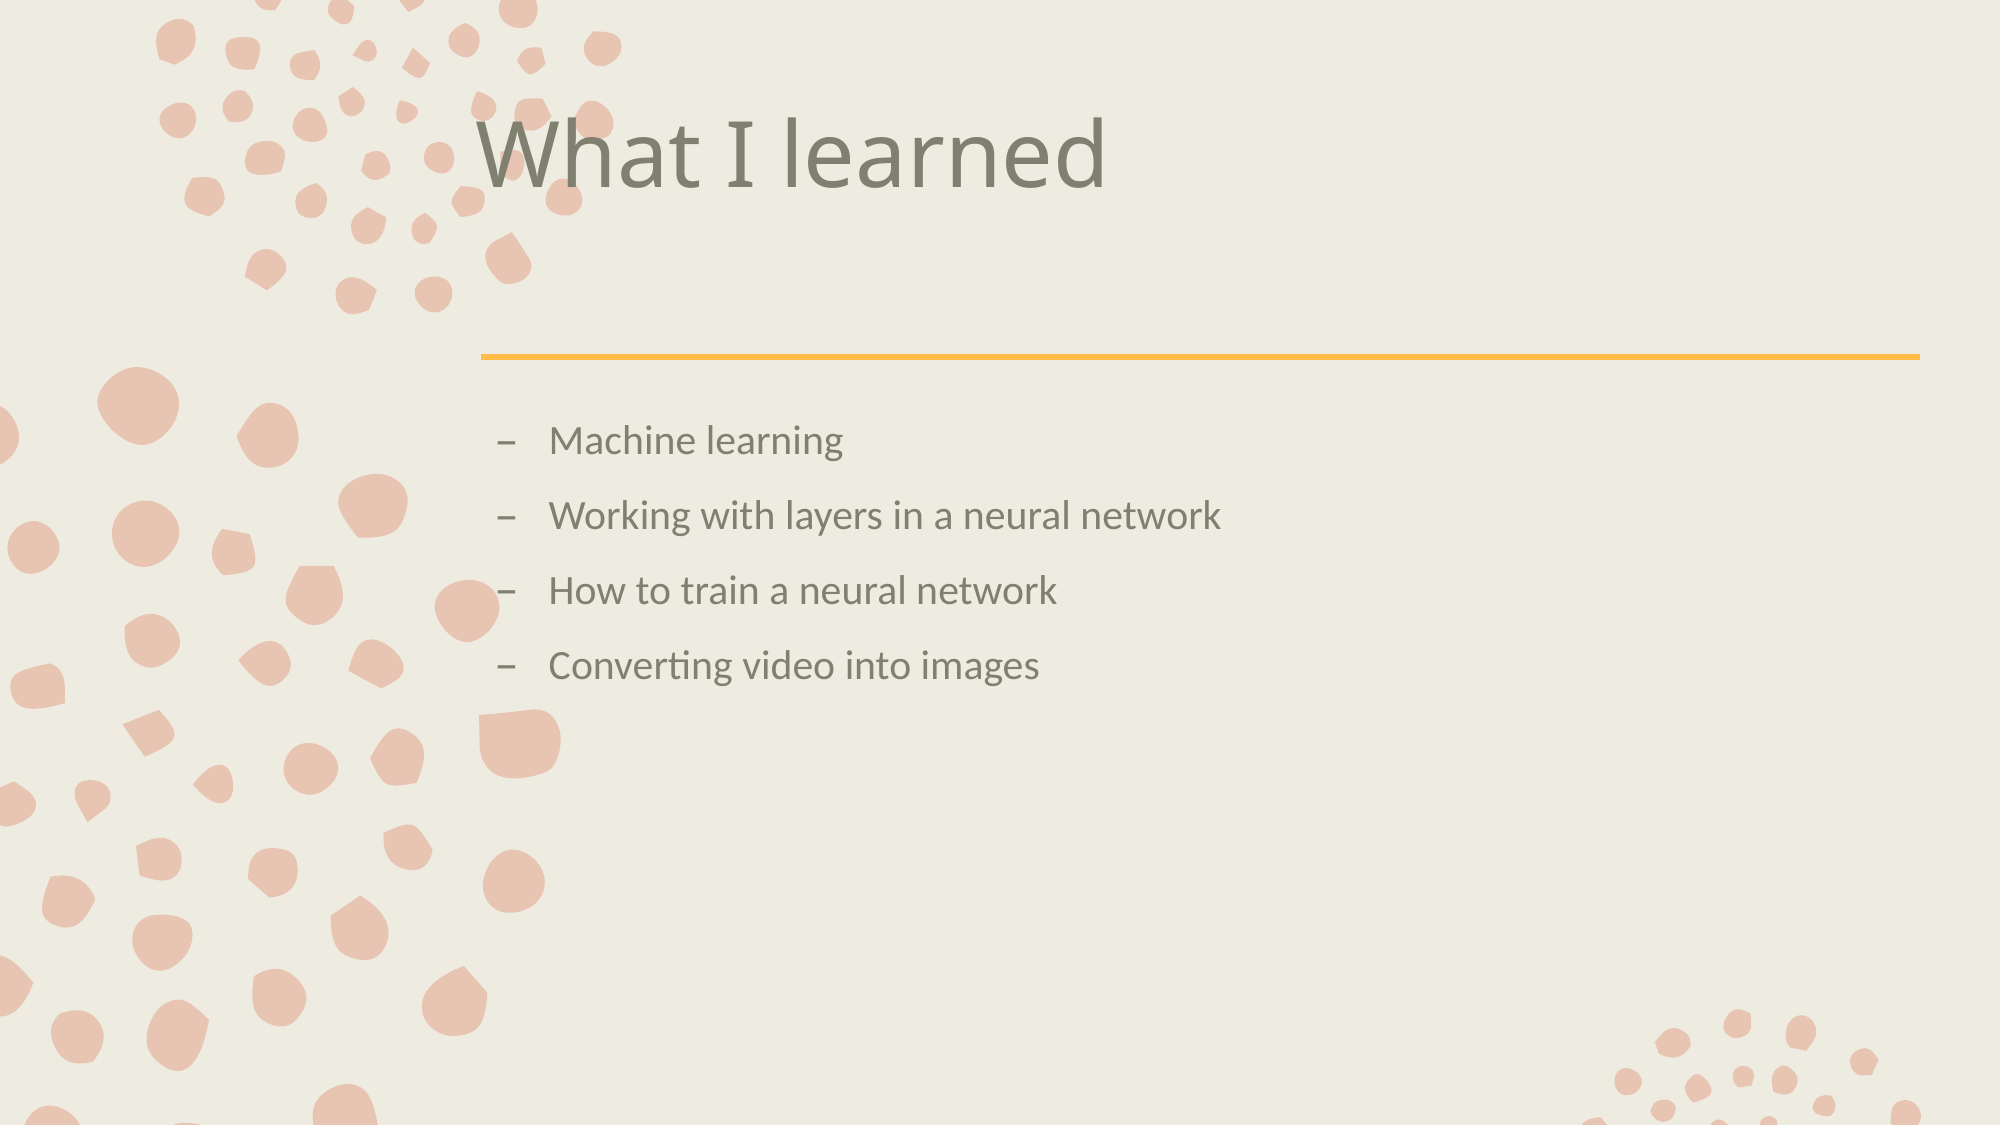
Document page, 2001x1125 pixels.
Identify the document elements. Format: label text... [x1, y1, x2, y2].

title What I learned [460, 93, 1920, 350]
list Machine learning Working with layers in a neural network How to train a neural network Converting video into images [481, 399, 1920, 999]
